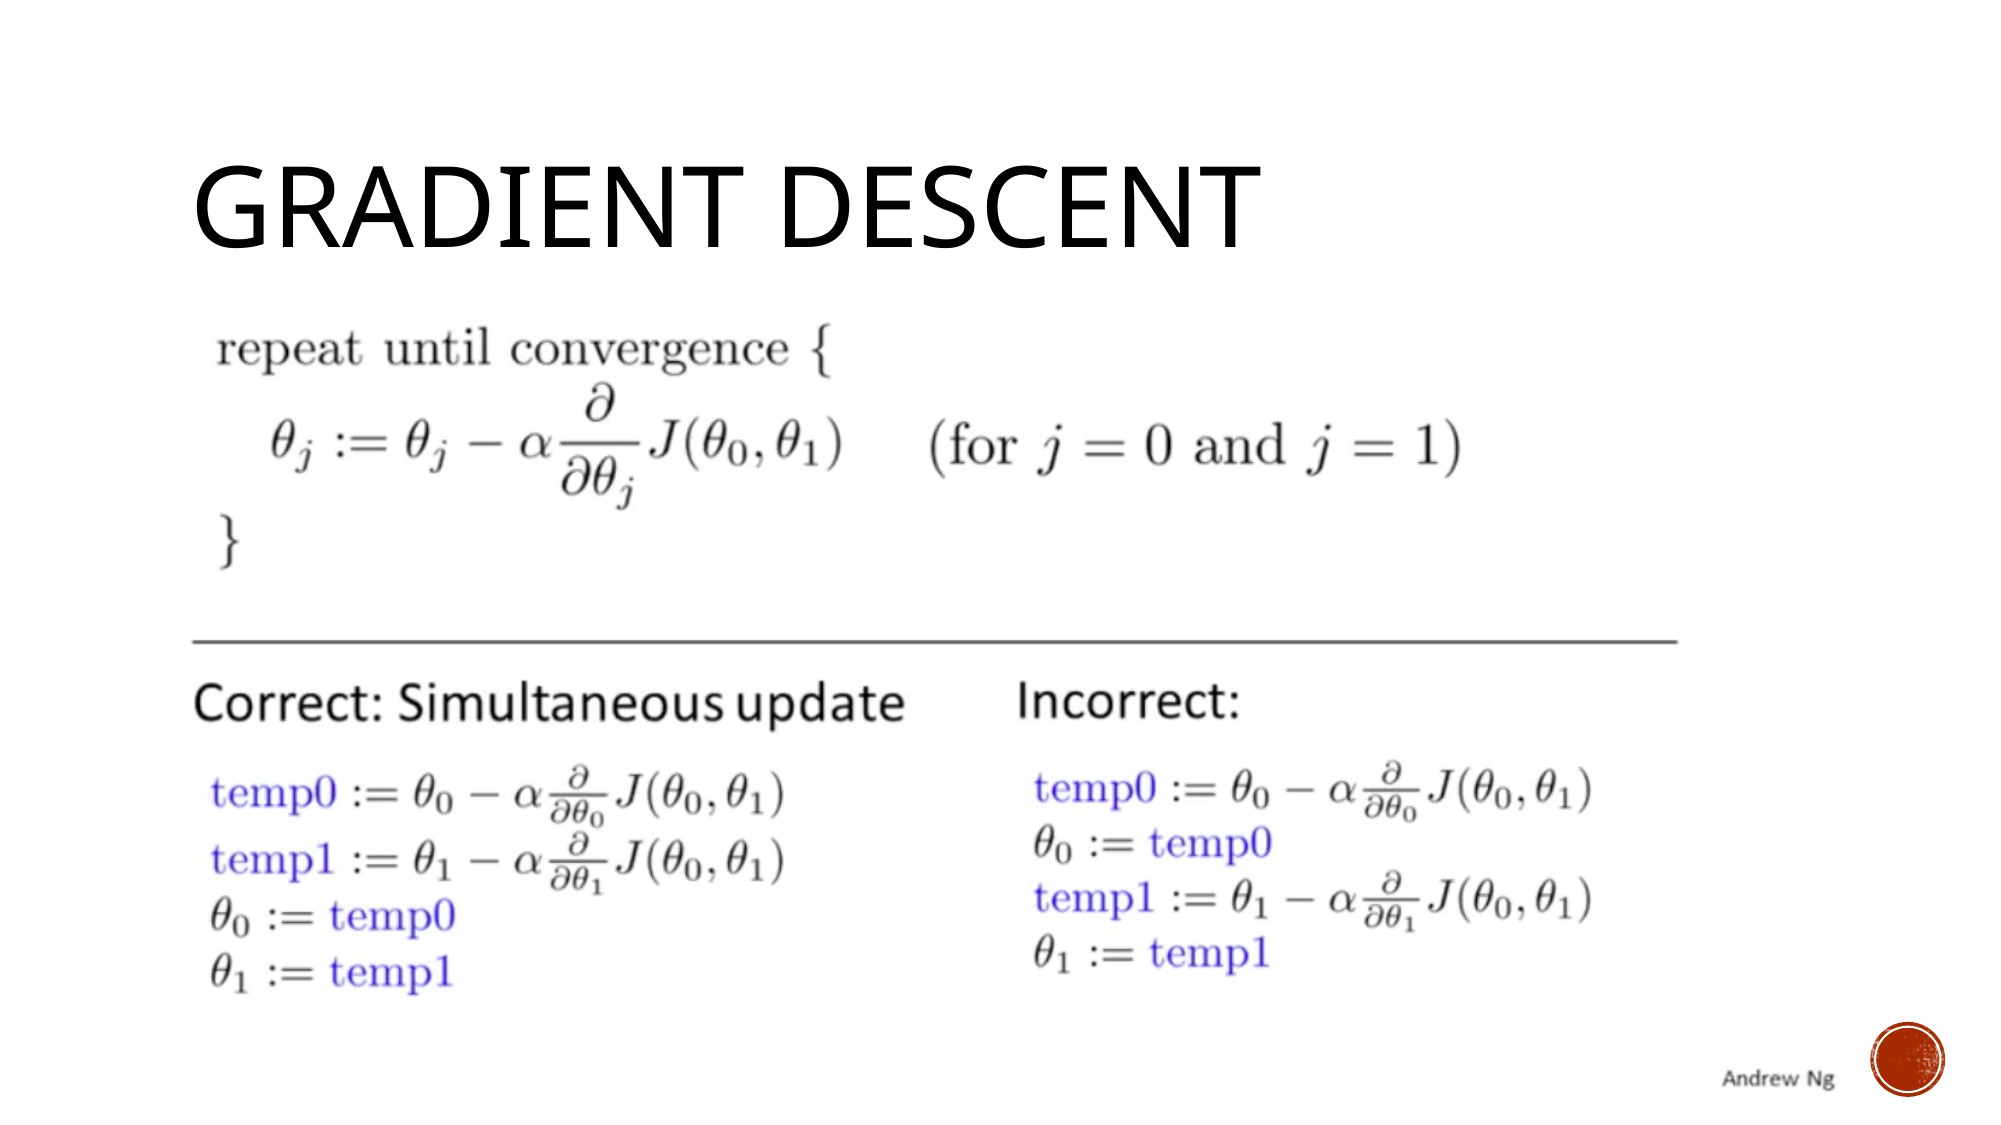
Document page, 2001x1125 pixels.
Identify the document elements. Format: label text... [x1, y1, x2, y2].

title Gradient descent [175, 79, 1826, 296]
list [176, 298, 1836, 1091]
picture [1001, 658, 1687, 1054]
